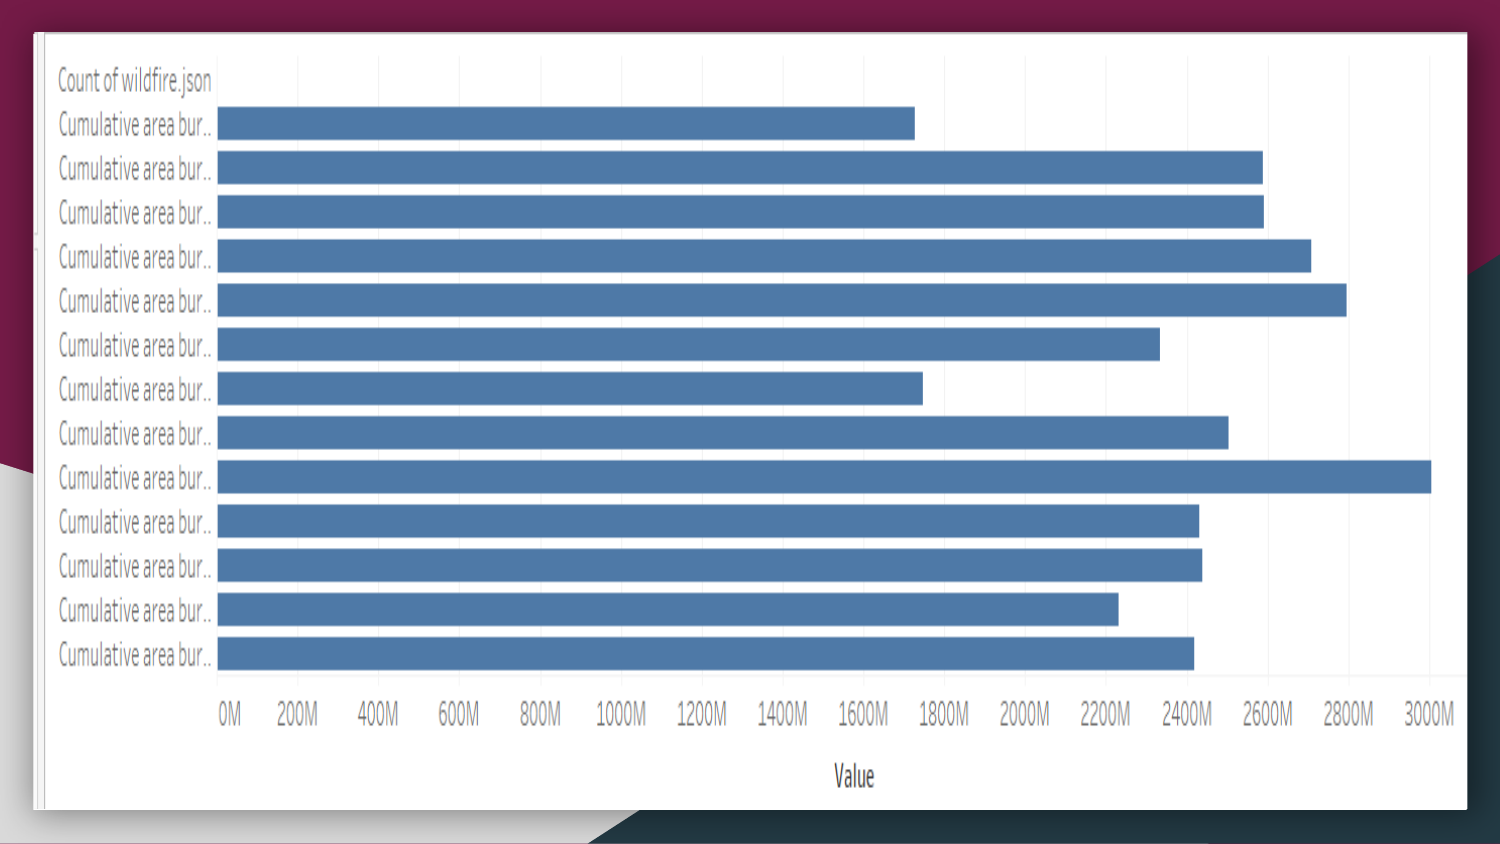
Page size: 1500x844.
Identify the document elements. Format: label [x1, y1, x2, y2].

picture [34, 32, 1468, 809]
